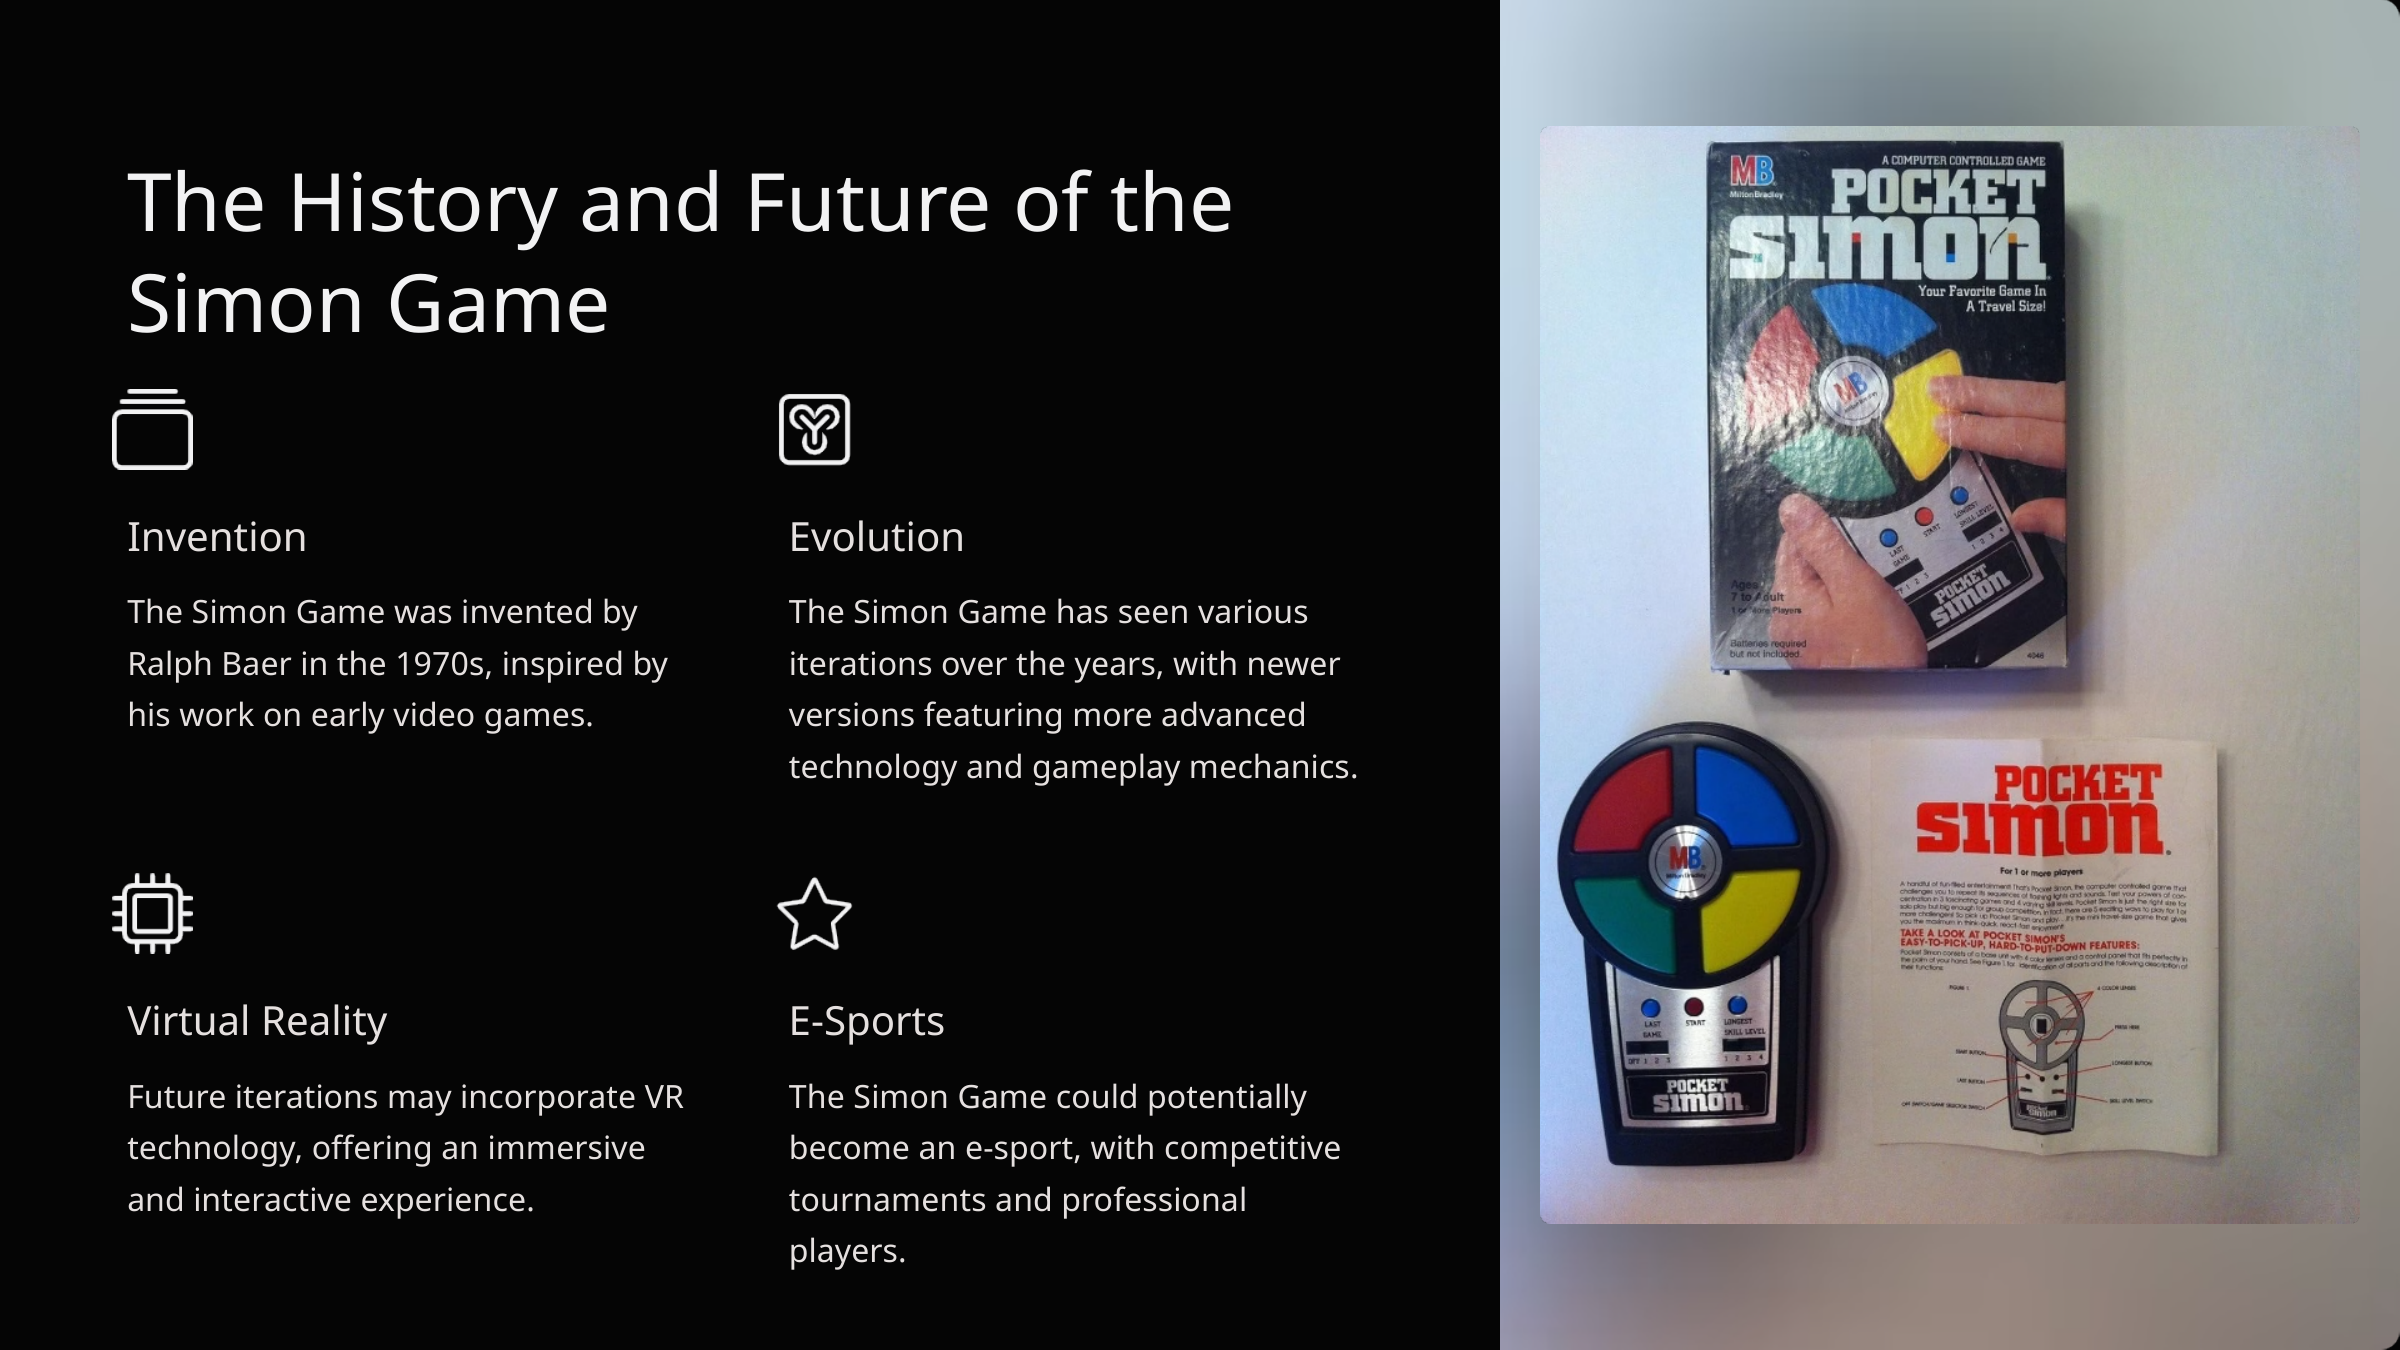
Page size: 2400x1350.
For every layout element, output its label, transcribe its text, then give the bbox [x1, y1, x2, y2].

picture [1499, 0, 2400, 1350]
text_box E-Sports [774, 986, 1177, 1037]
text_box The Simon Game could potentially become an e-sport, with competitive tournaments and professional players. [774, 1055, 1388, 1211]
text_box Virtual Reality [112, 986, 515, 1037]
picture [112, 873, 193, 955]
text_box Invention [112, 501, 515, 552]
text_box Evolution [774, 501, 1177, 552]
picture [774, 389, 855, 470]
text_box The History and Future of the Simon Game [112, 139, 1388, 341]
text_box The Simon Game was invented by Ralph Baer in the 1970s, inspired by his work on early video games. [112, 571, 726, 726]
text_box The Simon Game has seen various iterations over the years, with newer versions featuring more advanced technology and gameplay mechanics. [774, 571, 1388, 777]
text_box Future iterations may incorporate VR technology, offering an immersive and interactive experience. [112, 1055, 726, 1211]
picture [112, 389, 193, 470]
picture [774, 873, 855, 955]
text_box [0, 0, 1499, 1350]
